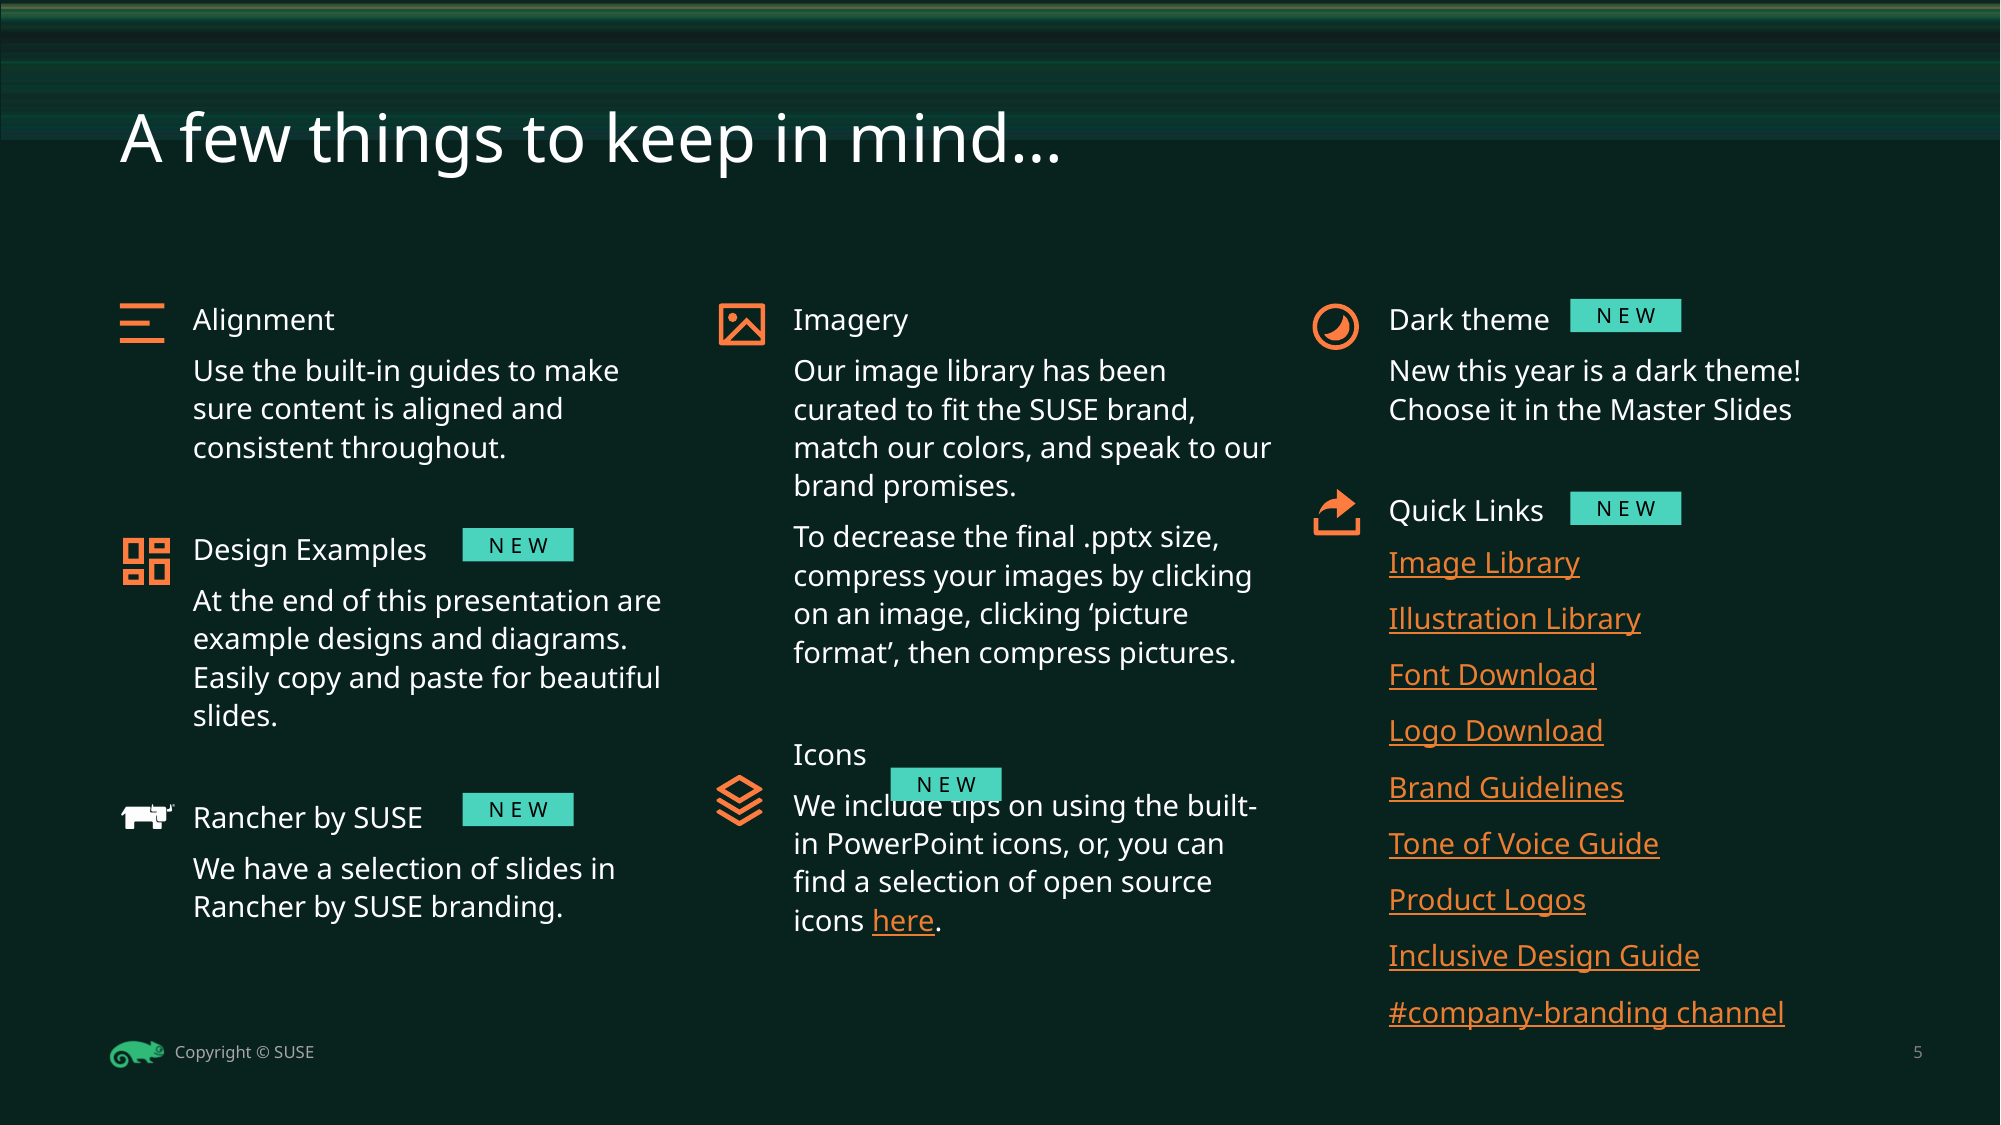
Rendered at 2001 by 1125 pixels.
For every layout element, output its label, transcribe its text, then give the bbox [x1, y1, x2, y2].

picture [99, 1031, 175, 1074]
text_box [149, 537, 170, 554]
text_box Dark theme New this year is a dark theme! Choose it in the Master Slides Quick Links Image Library Illustration Library Font Download Logo Download Brand Guidelines Tone of Voice Guide Product Logos Inclusive Design Guide #company-branding channel [1388, 297, 1863, 1034]
slide_number 5 [1875, 1042, 1923, 1063]
text_box [123, 569, 144, 585]
text_box NEW [461, 527, 575, 562]
picture [1, 0, 2001, 140]
text_box NEW [1569, 298, 1682, 333]
text_box NEW [890, 767, 1003, 802]
text_box Alignment Use the built-in guides to make sure content is aligned and consistent throughout. Design Examples At the end of this presentation are example designs and diagrams. Easily copy and paste for beautiful slides. Rancher by SUSE We have a selection of slides in Rancher by SUSE branding. [192, 297, 667, 924]
text_box [1318, 488, 1356, 519]
text_box Imagery Our image library has been curated to fit the SUSE brand, match our colors, and speak to our brand promises. To decrease the final .pptx size, compress your images by clicking on an image, clicking ‘picture format’, then compress pictures. Icons We include tips on using the built-in PowerPoint icons, or, you can find a selection of open source icons here. [793, 297, 1275, 994]
text_box [1313, 518, 1361, 536]
text_box [123, 537, 144, 564]
text_box [716, 775, 763, 804]
text_box [718, 303, 766, 346]
picture [121, 804, 176, 829]
text_box [1312, 303, 1359, 350]
text_box NEW [1569, 491, 1682, 526]
text_box [119, 303, 165, 309]
text_box NEW [461, 792, 575, 827]
text_box [119, 338, 165, 343]
text_box [149, 558, 170, 585]
title A few things to keep in mind… [120, 103, 1880, 179]
text_box [119, 320, 150, 326]
text_box [716, 809, 763, 826]
text_box [716, 797, 763, 816]
